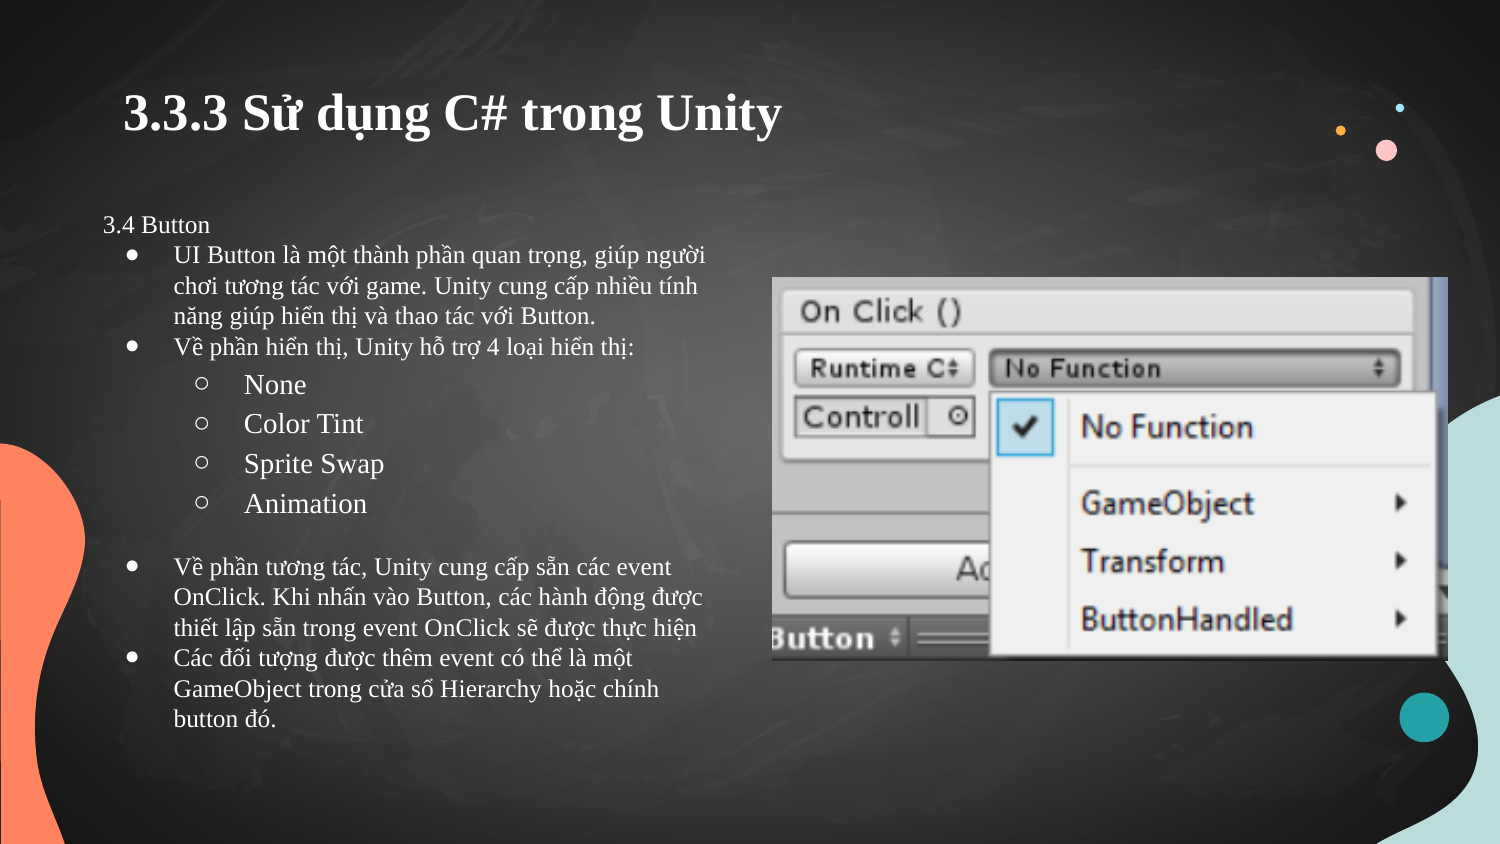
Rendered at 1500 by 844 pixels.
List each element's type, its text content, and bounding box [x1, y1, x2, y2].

title 3.3.3 Sử dụng C# trong Unity [108, 62, 1382, 157]
list 3.4 Button UI Button là một thành phần quan trọng, giúp người chơi tương tác với game. Unity cung cấp nhiều tính năng giúp hiển thị và thao tác với Button. Về phần hiển thị, Unity hỗ trợ 4 loại hiển thị: None Color Tint Sprite Swap Animation Về phần tương tác, Unity cung cấp sẵn các event OnClick. Khi nhấn vào Button, các hành động được thiết lập sẵn trong event OnClick sẽ được thực hiện Các đối tượng được thêm event có thể là một GameObject trong cửa sổ Hierarchy hoặc chính button đó. [87, 192, 732, 790]
picture [0, 0, 1500, 844]
